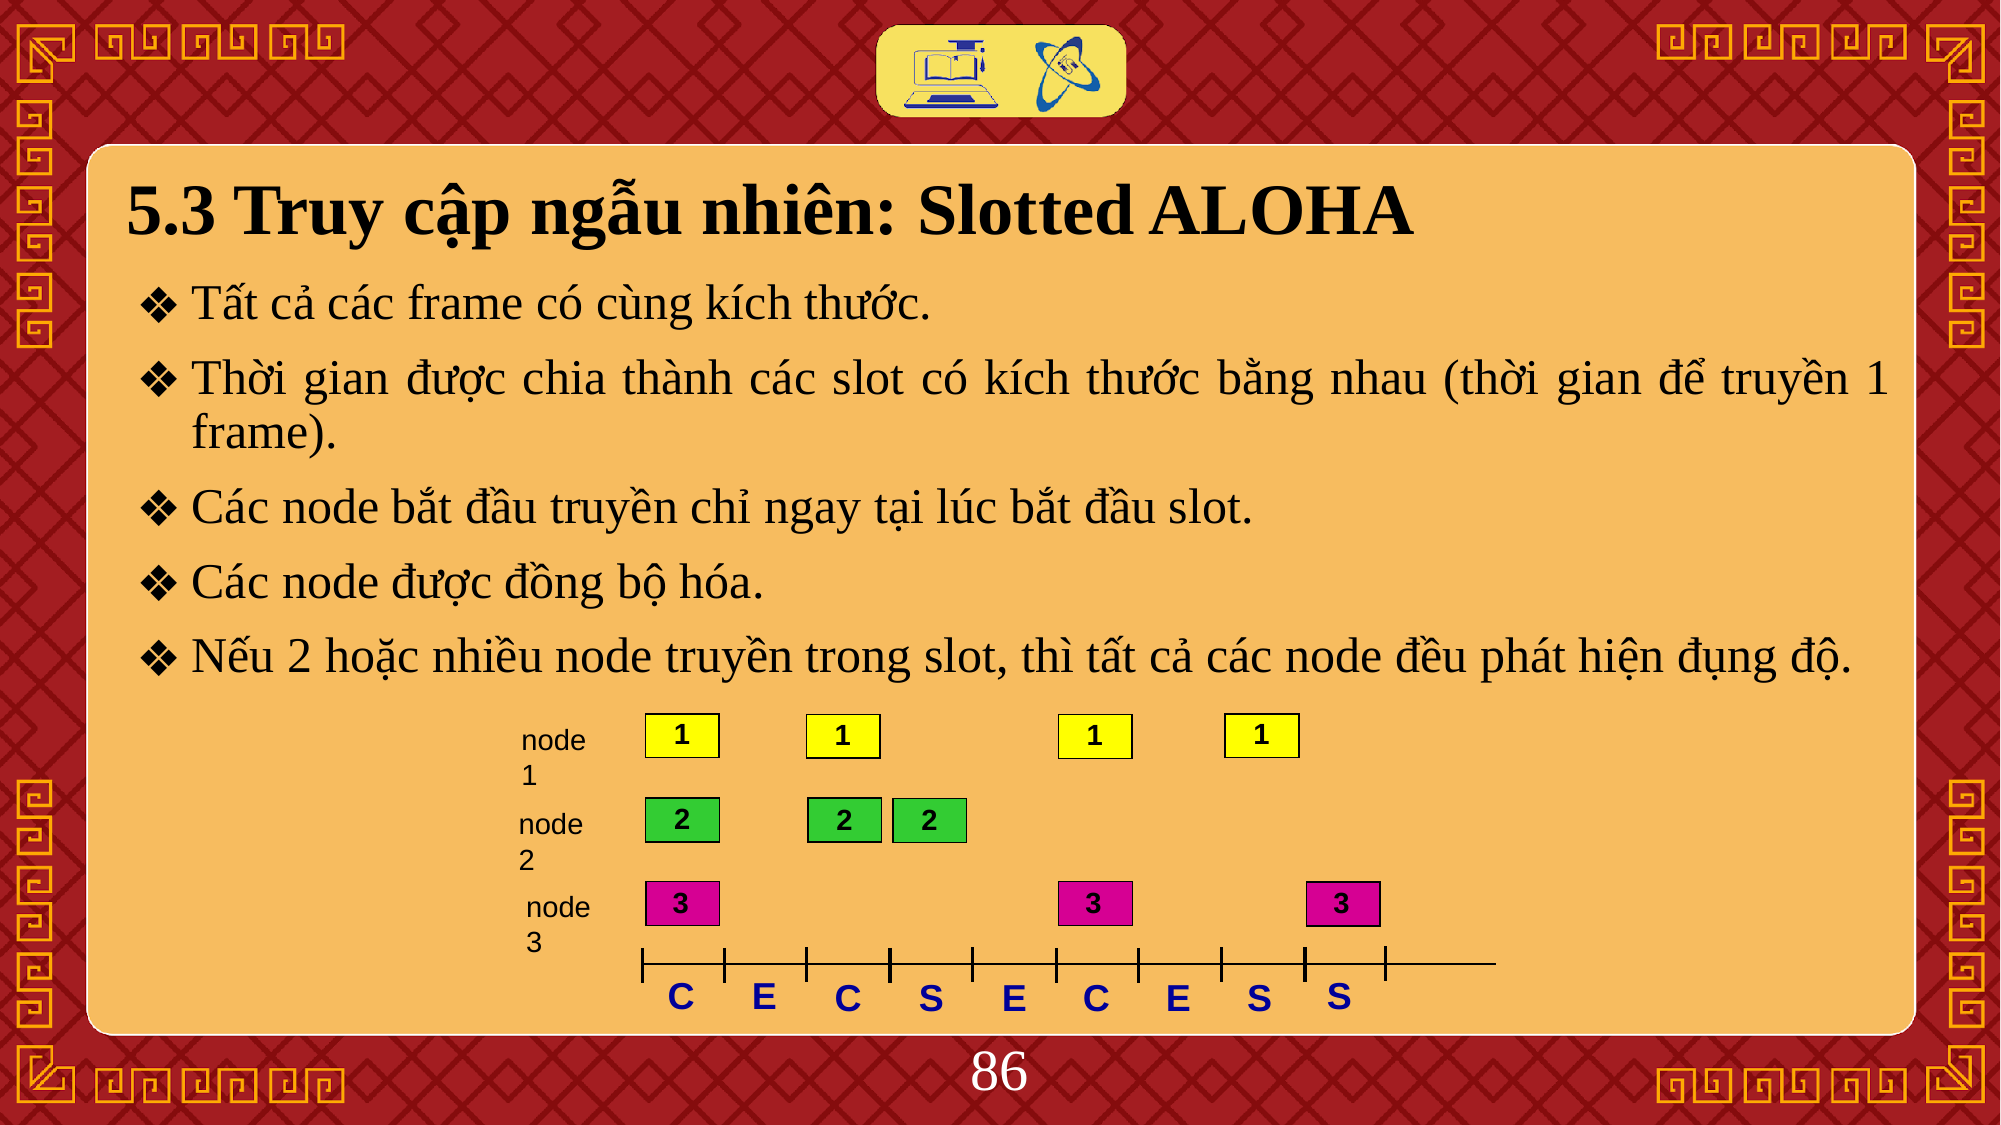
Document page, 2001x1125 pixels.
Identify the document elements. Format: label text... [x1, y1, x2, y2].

list Tất cả các frame có cùng kích thước. Thời gian được chia thành các slot có kích thước bằng nhau (thời gian để truyền 1 frame). Các node bắt đầu truyền chỉ ngay tại lúc bắt đầu slot. Các node được đồng bộ hóa. Nếu 2 hoặc nhiều node truyền trong slot, thì tất cả các node đều phát hiện đụng độ. [121, 268, 1908, 922]
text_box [503, 707, 1497, 1027]
slide_number ‹#› [774, 1037, 1225, 1098]
picture [0, 0, 2001, 1125]
title 5.3 Truy cập ngẫu nhiên: Slotted ALOHA [110, 164, 1897, 258]
